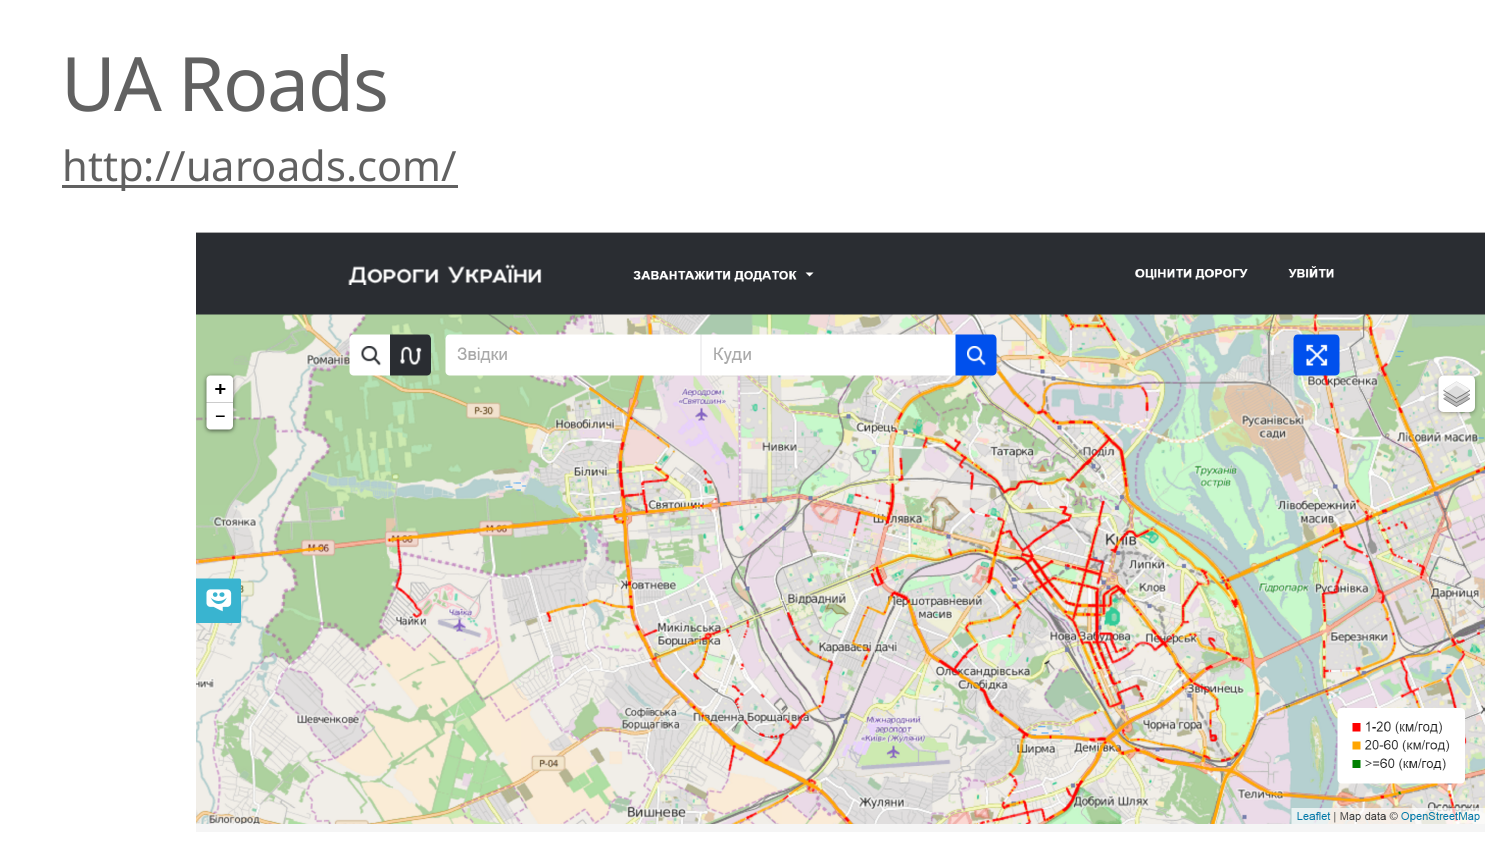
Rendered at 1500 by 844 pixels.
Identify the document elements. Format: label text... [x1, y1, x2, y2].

list http://uaroads.com/ [44, 129, 698, 198]
title UA Roads [44, 35, 1456, 147]
picture [196, 231, 1485, 833]
